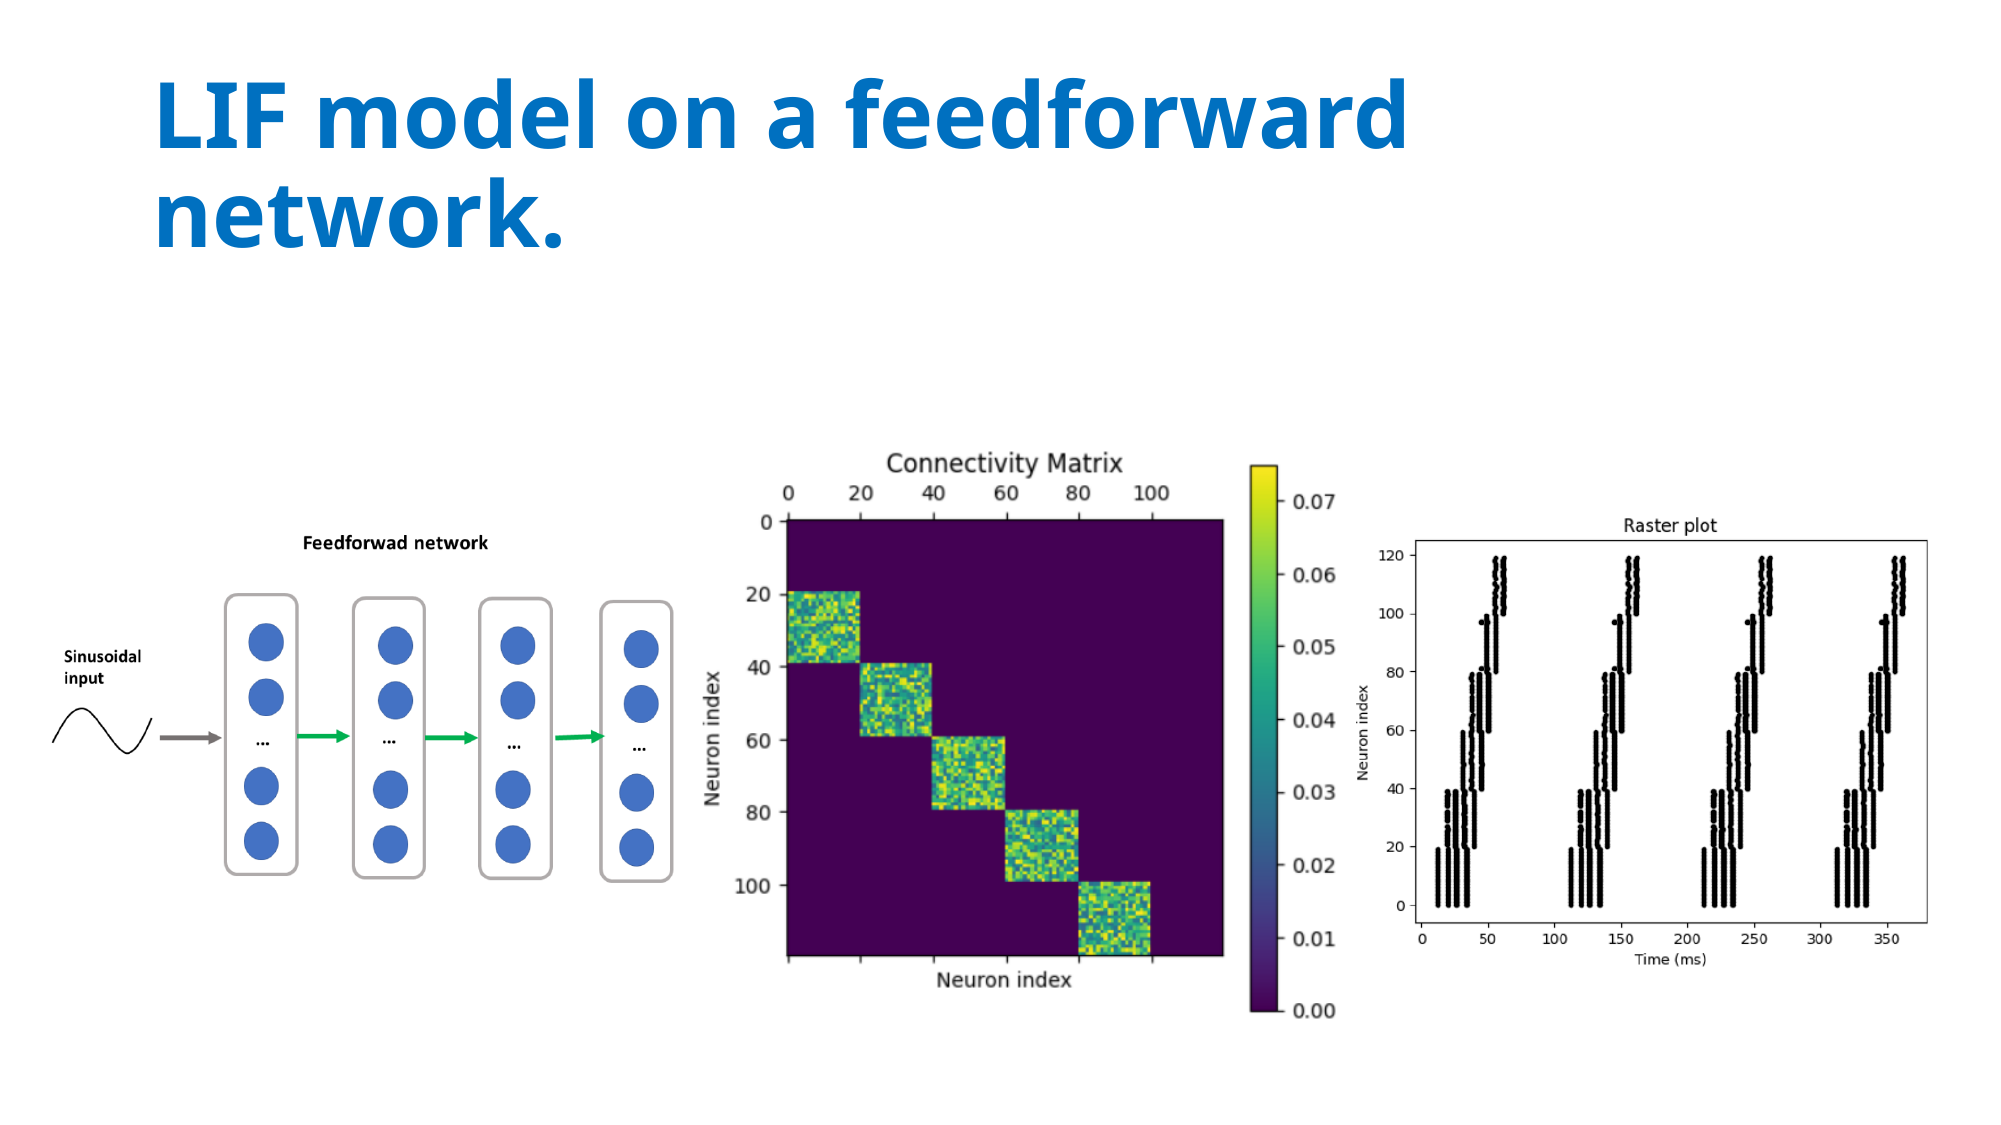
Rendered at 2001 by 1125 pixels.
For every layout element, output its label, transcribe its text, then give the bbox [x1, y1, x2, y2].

picture [19, 436, 1950, 1049]
title LIF model on a feedforward network. [137, 59, 1863, 278]
